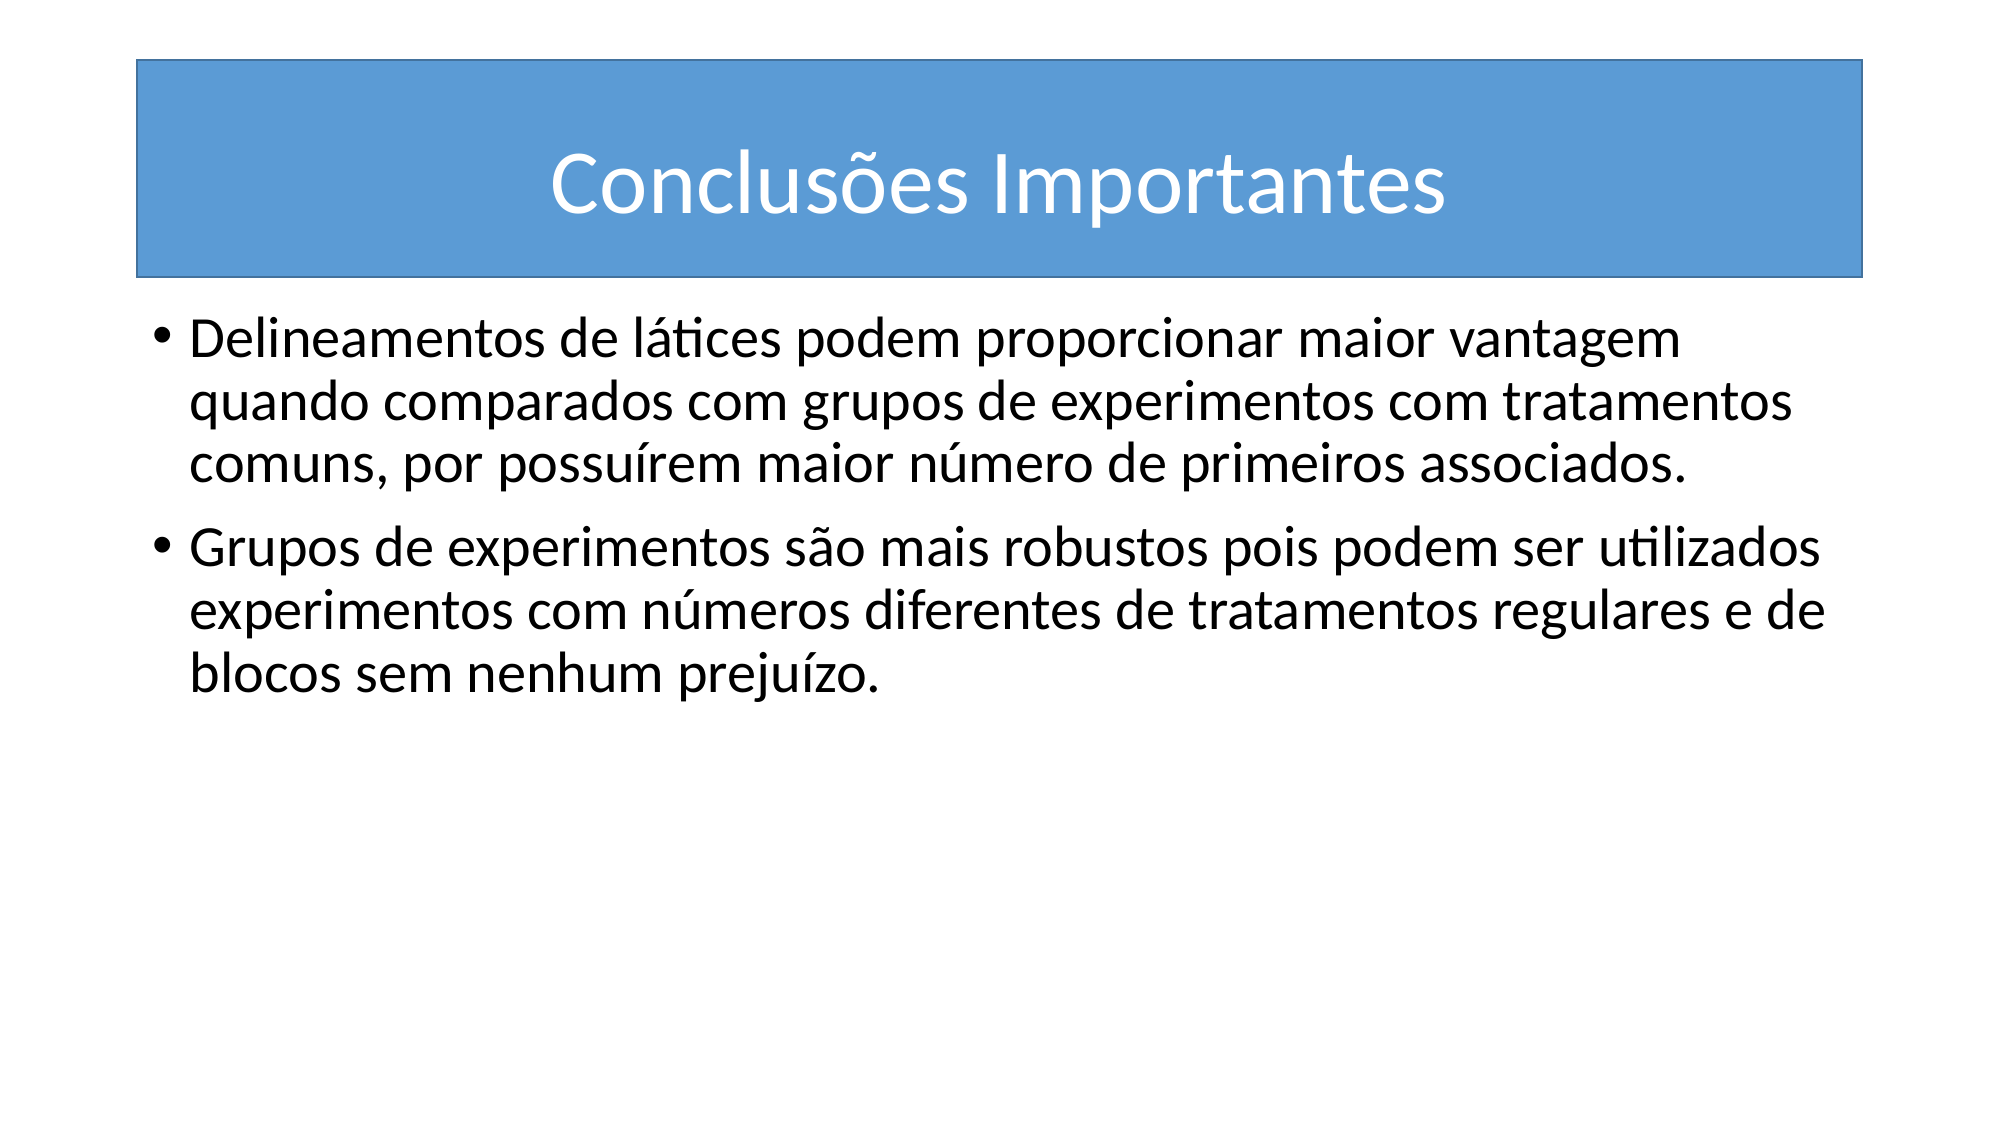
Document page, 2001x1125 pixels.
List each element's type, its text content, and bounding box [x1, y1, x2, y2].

text_box Conclusões Importantes [136, 59, 1863, 278]
list Delineamentos de látices podem proporcionar maior vantagem quando comparados com grupos de experimentos com tratamentos comuns, por possuírem maior número de primeiros associados. Grupos de experimentos são mais robustos pois podem ser utilizados experimentos com números diferentes de tratamentos regulares e de blocos sem nenhum prejuízo. [137, 299, 1863, 1014]
